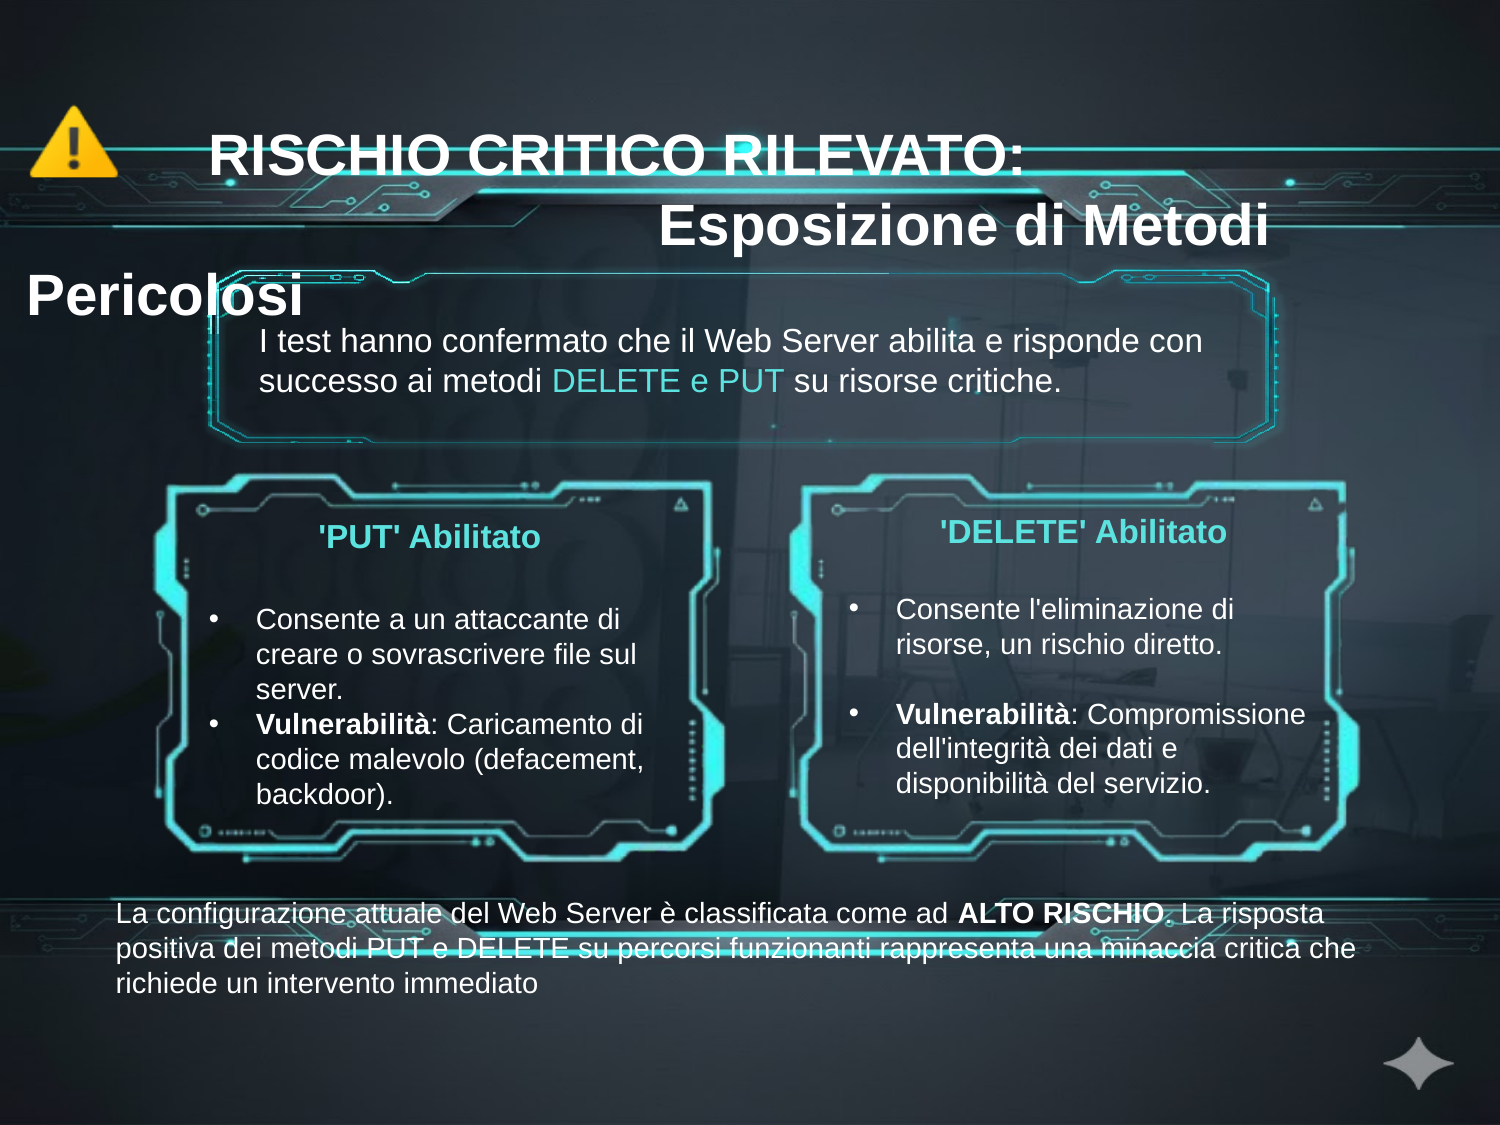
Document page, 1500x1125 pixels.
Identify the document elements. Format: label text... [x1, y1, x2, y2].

text_box La configurazione attuale del Web Server è classificata come ad ALTO RISCHIO. La risposta positiva dei metodi PUT e DELETE su percorsi funzionanti rappresenta una minaccia critica che richiede un intervento immediato [100, 887, 1400, 1007]
text_box RISCHIO CRITICO RILEVATO: Esposizione di Metodi Pericolosi [11, 109, 1320, 335]
picture [0, 0, 1500, 1125]
